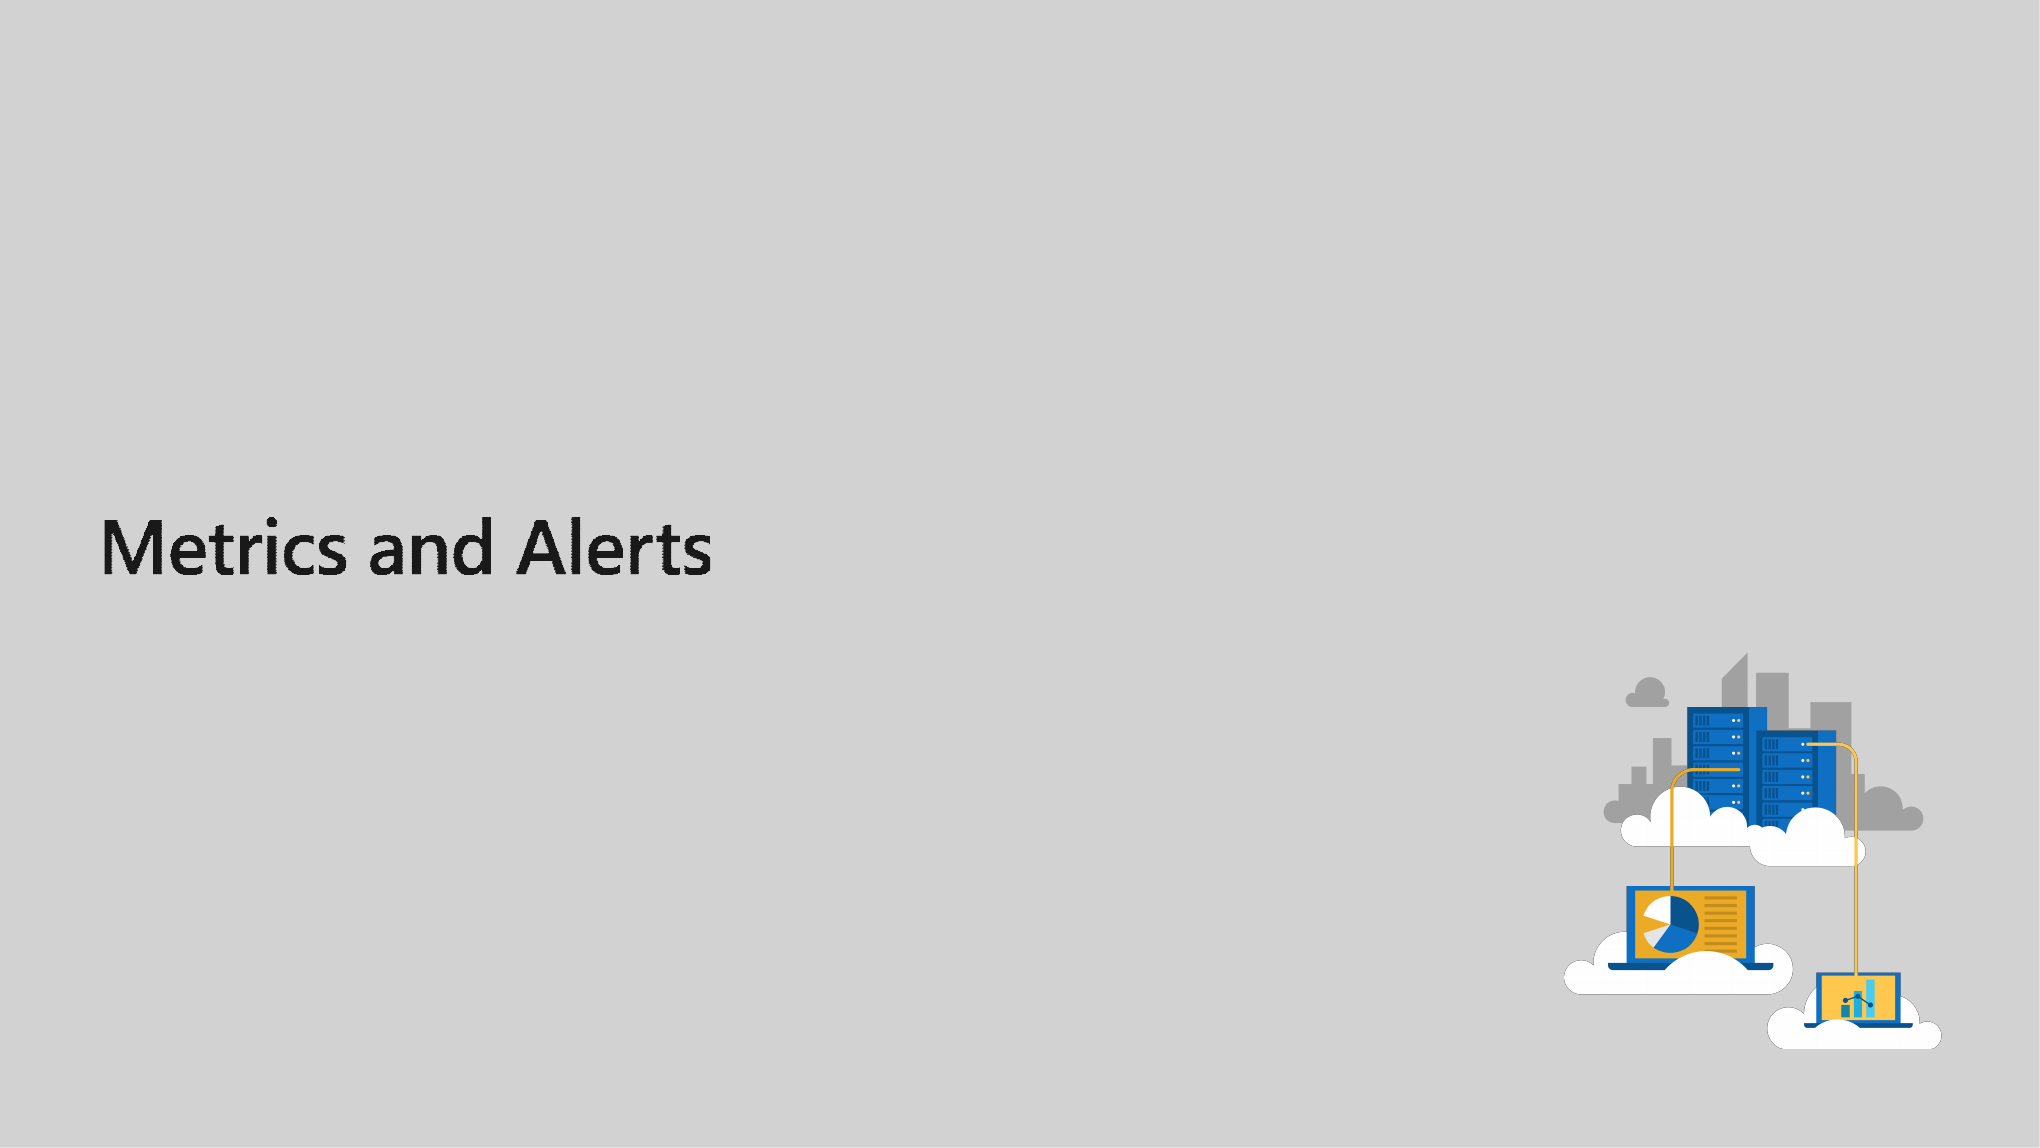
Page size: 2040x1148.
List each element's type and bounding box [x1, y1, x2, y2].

text_box [1563, 652, 1943, 1049]
text_box [0, 0, 2040, 1148]
text_box [104, 517, 711, 575]
